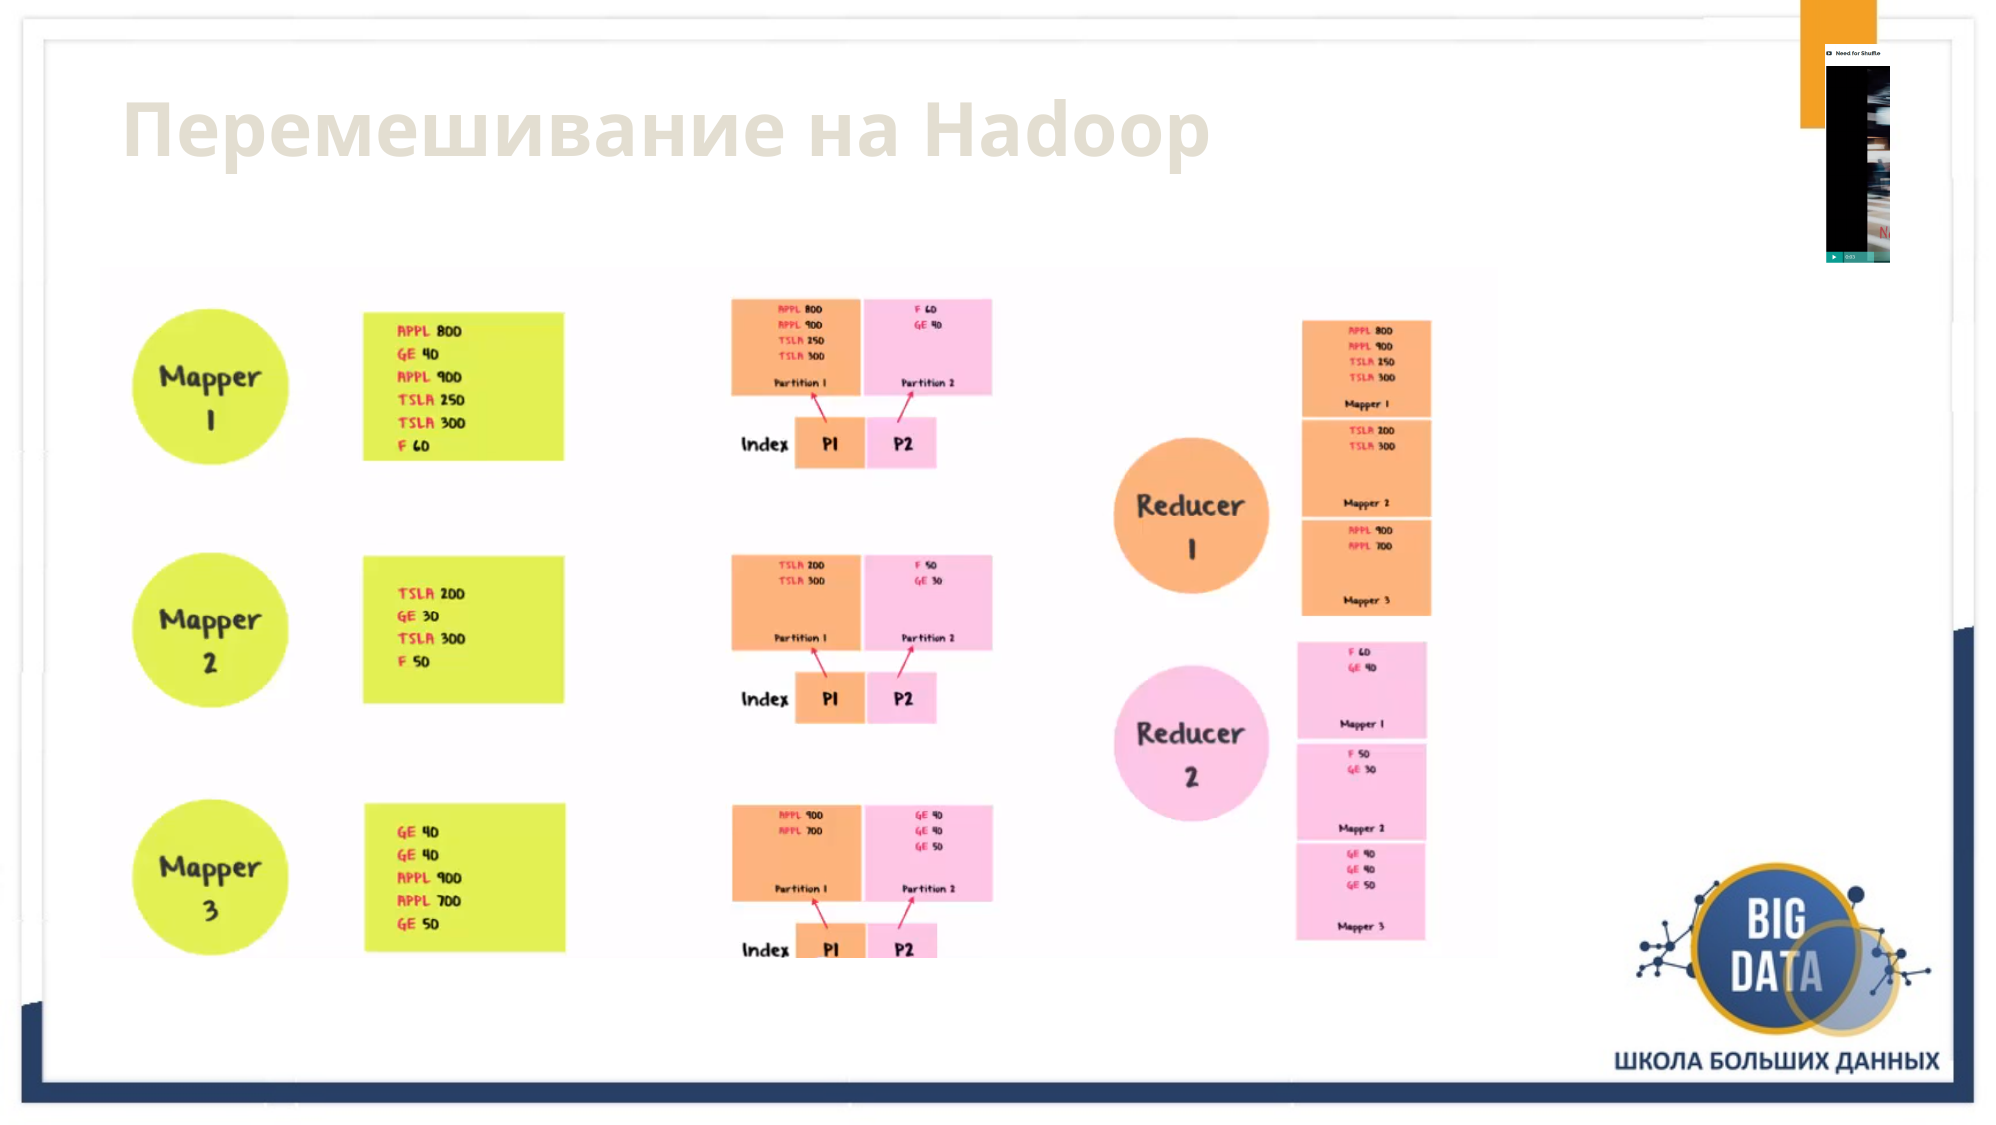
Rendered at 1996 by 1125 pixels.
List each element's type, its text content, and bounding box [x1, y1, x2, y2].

picture [0, 0, 1996, 1125]
title Перемешивание на Hadoop [105, 74, 1645, 304]
